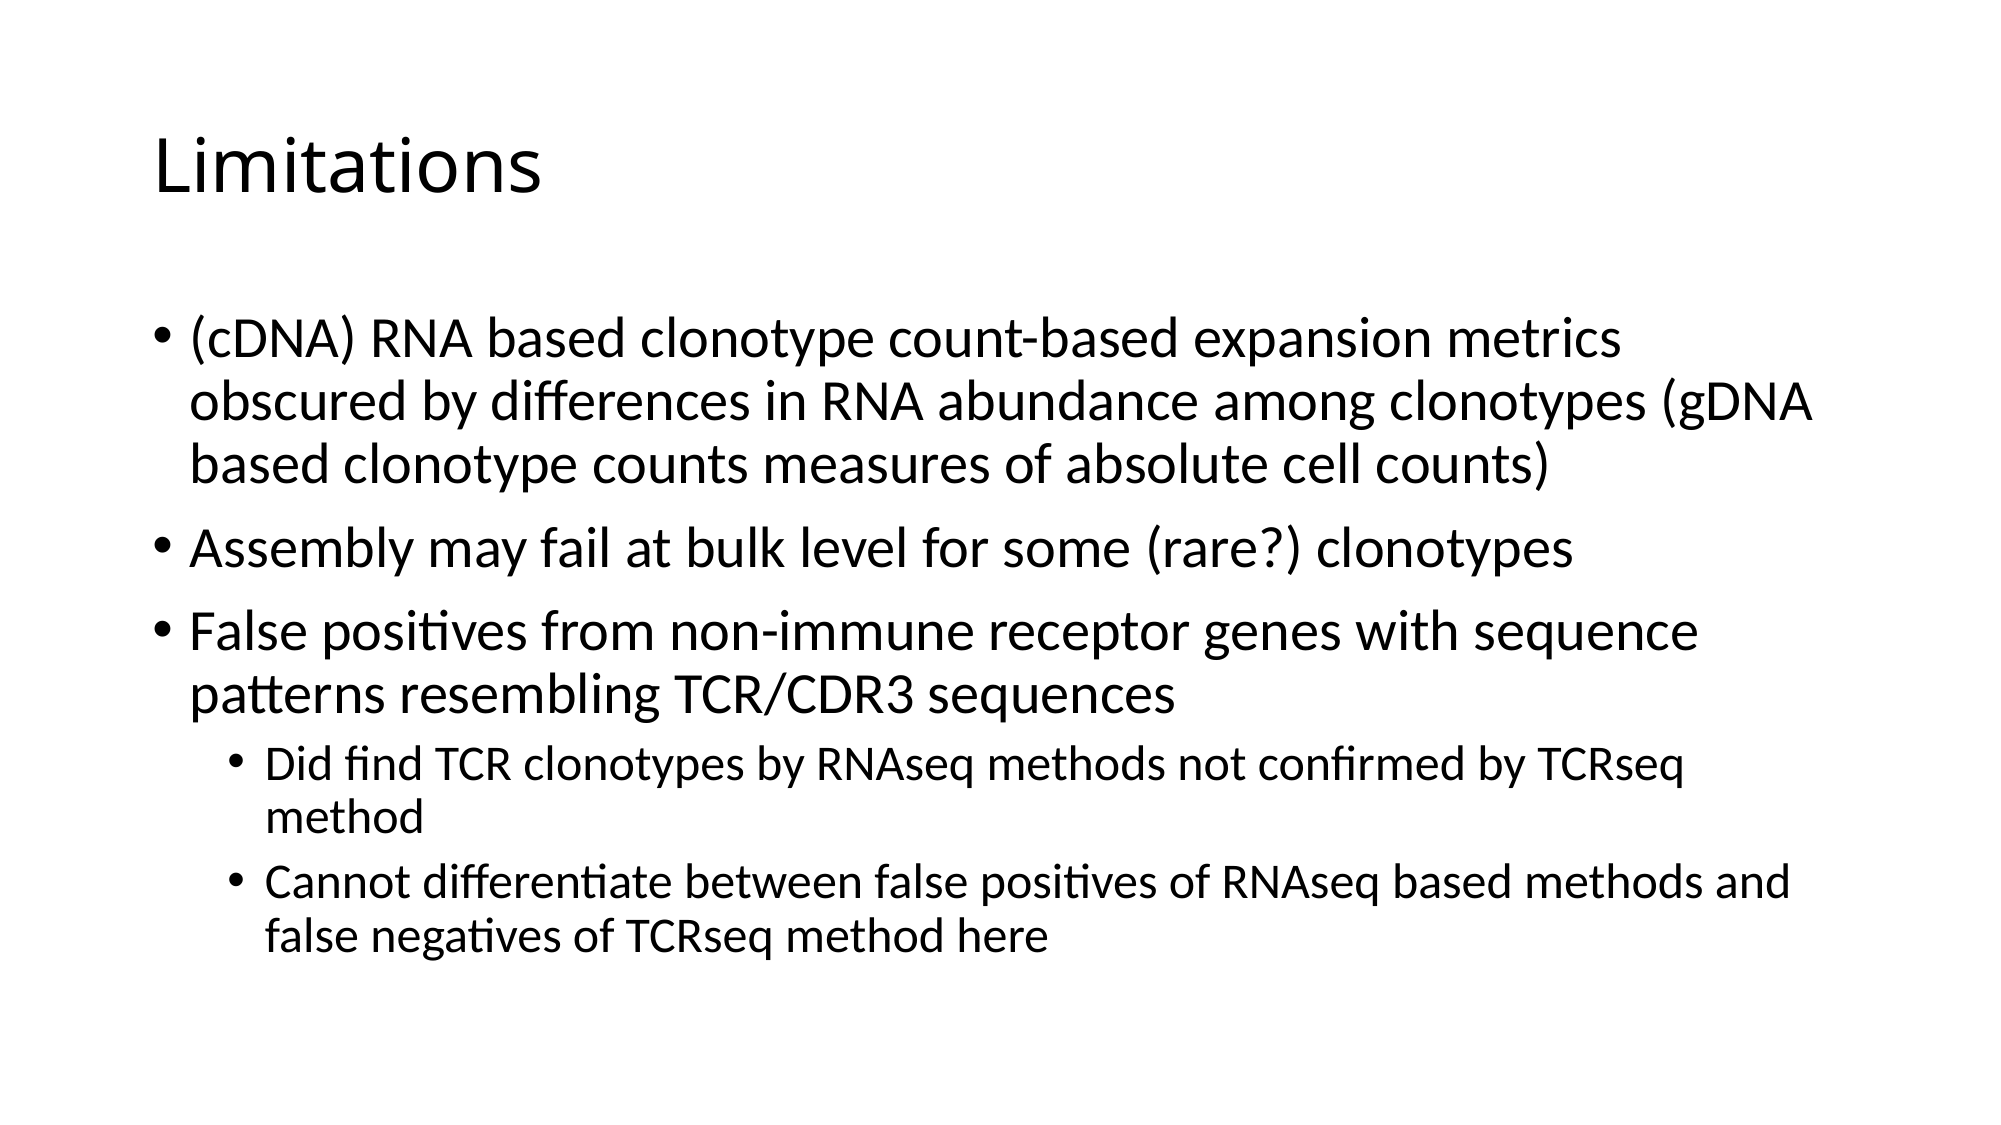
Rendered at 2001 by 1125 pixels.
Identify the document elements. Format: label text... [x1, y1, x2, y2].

title Limitations [137, 59, 1863, 278]
list (cDNA) RNA based clonotype count-based expansion metrics obscured by differences in RNA abundance among clonotypes (gDNA based clonotype counts measures of absolute cell counts) Assembly may fail at bulk level for some (rare?) clonotypes False positives from non-immune receptor genes with sequence patterns resembling TCR/CDR3 sequences Did find TCR clonotypes by RNAseq methods not confirmed by TCRseq method Cannot differentiate between false positives of RNAseq based methods and false negatives of TCRseq method here [137, 299, 1863, 1014]
